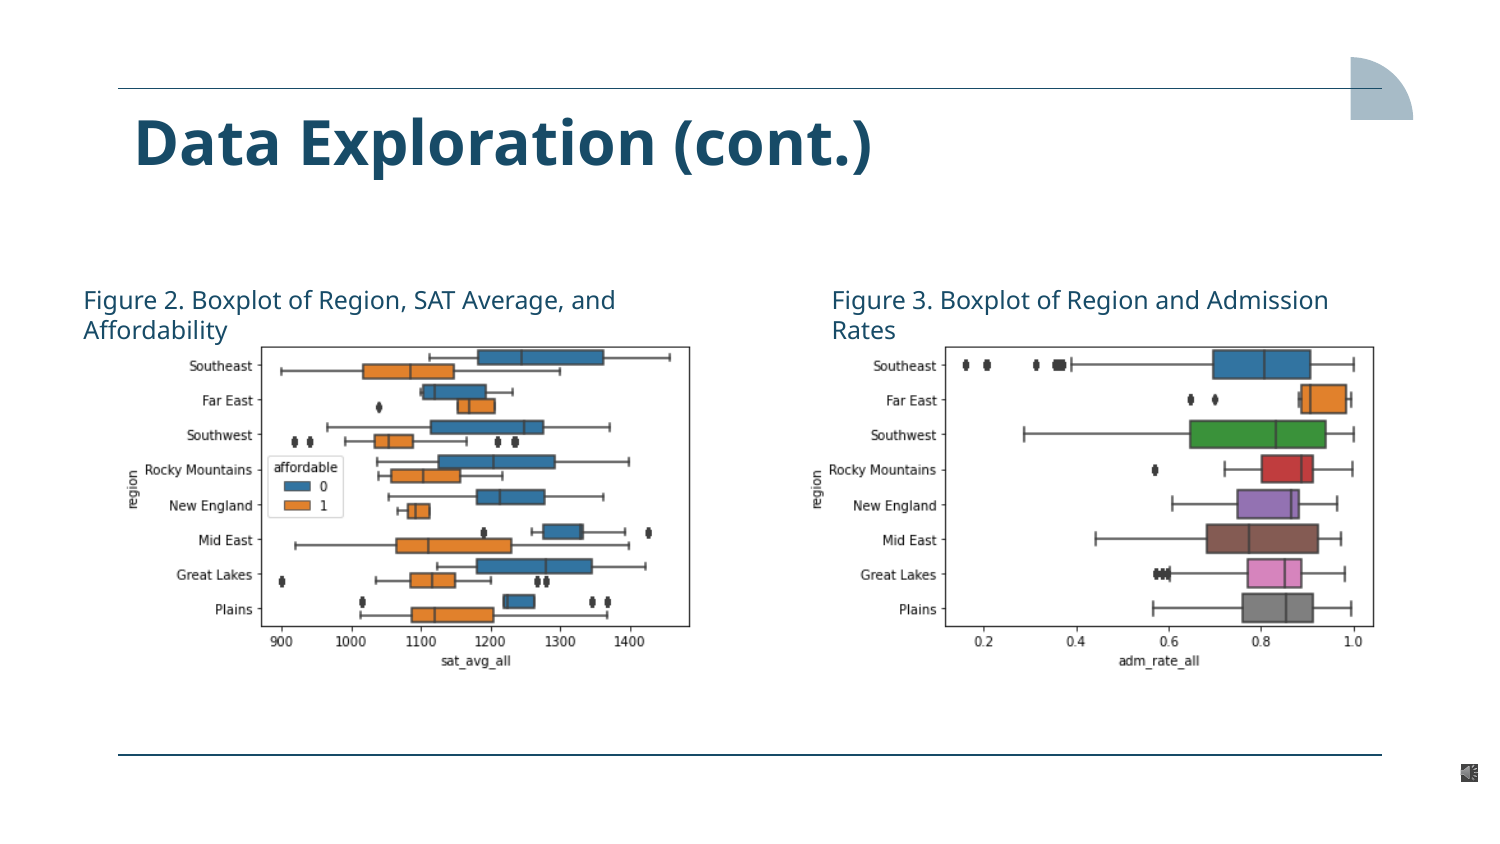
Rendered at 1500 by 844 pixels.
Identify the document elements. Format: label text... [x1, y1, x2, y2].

title Data Exploration (cont.) [118, 88, 1382, 183]
list Figure 3. Boxplot of Region and Admission Rates [816, 269, 1397, 335]
list Figure 2. Boxplot of Region, SAT Average, and Affordability [68, 269, 748, 335]
picture [117, 339, 698, 676]
picture [1459, 763, 1480, 783]
picture [802, 339, 1383, 676]
